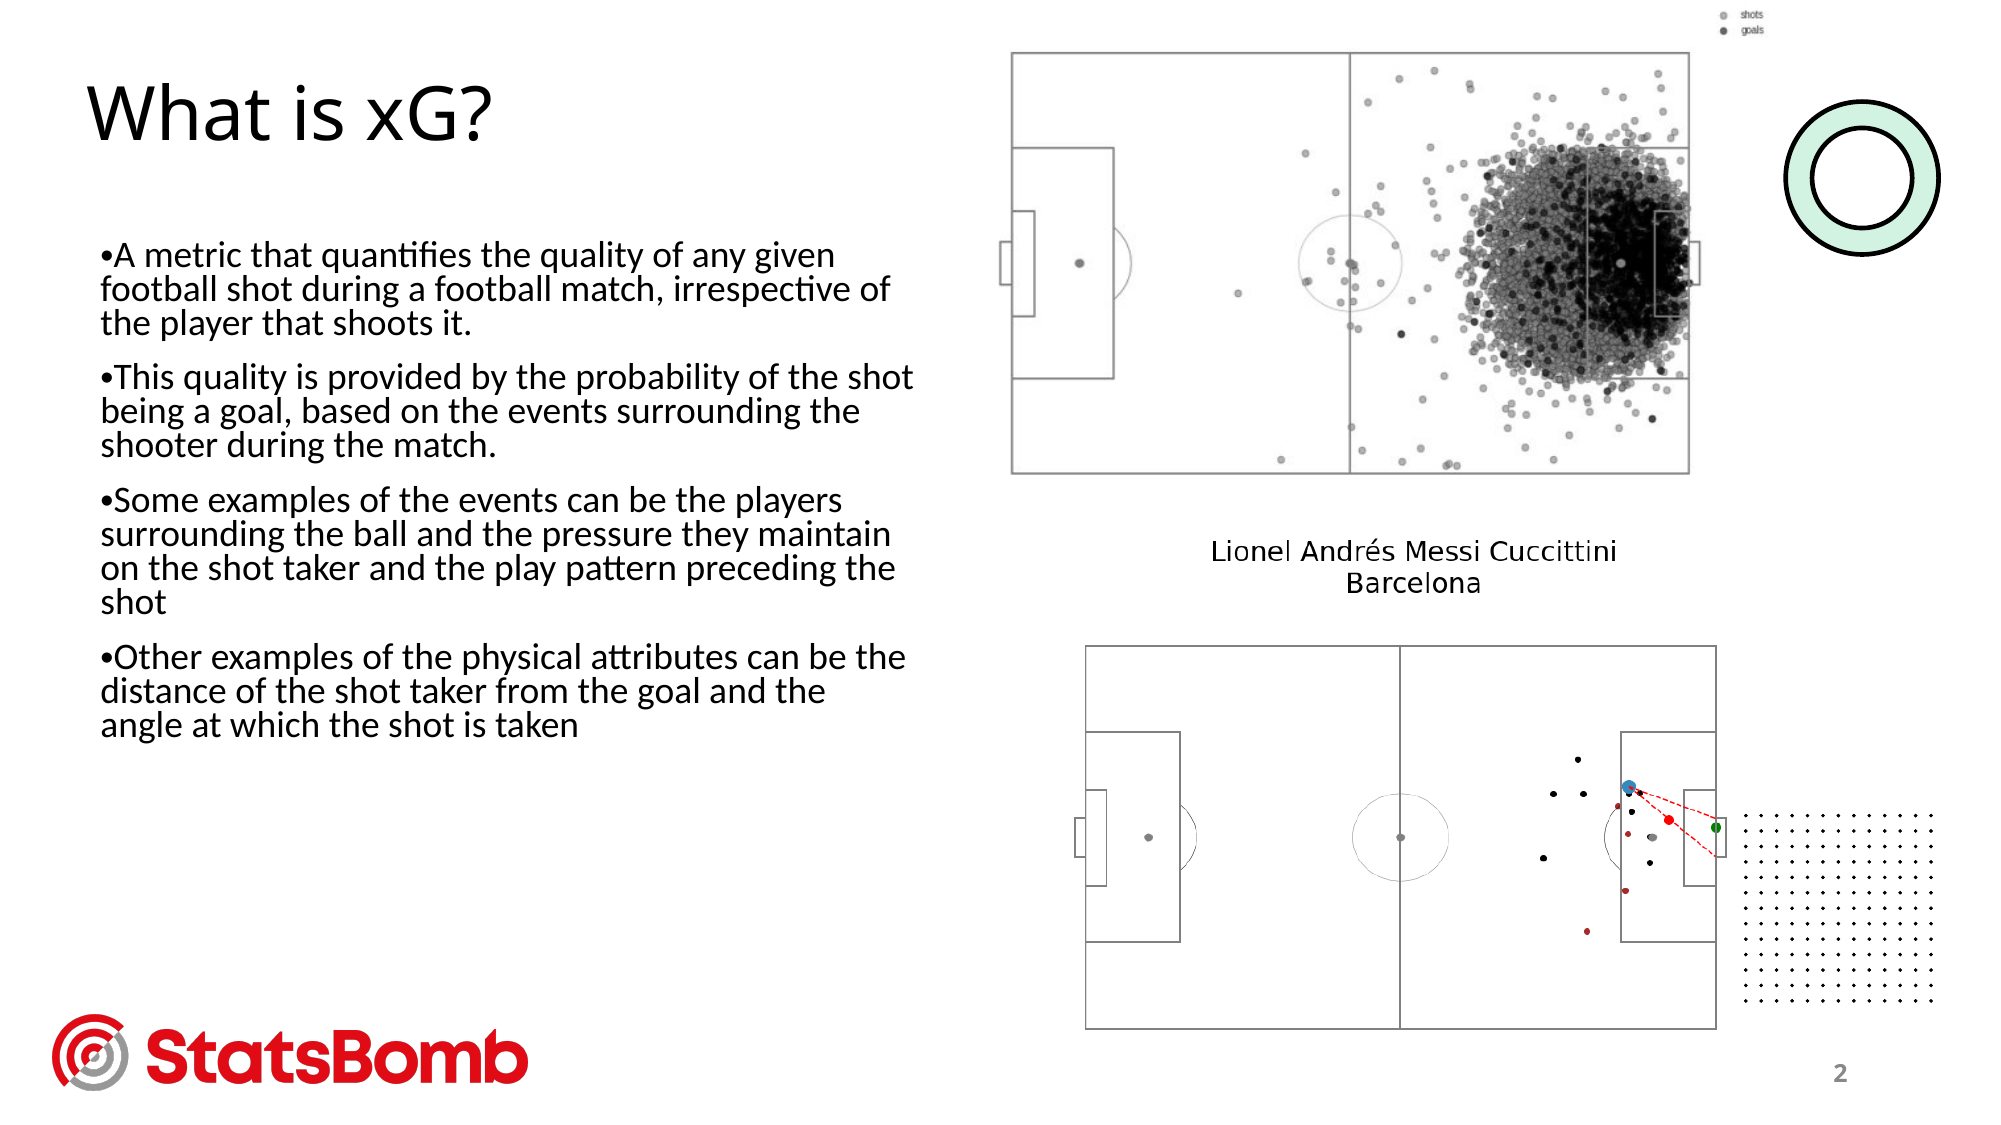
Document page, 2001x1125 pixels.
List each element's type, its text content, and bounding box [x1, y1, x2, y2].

picture [1025, 533, 1800, 1060]
title What is xG? [71, 50, 529, 167]
picture [52, 1013, 529, 1091]
picture [920, 0, 1777, 492]
list A metric that quantifies the quality of any given football shot during a football match, irrespective of the player that shoots it. This quality is provided by the probability of the shot being a goal, based on the events surrounding the shooter during the match. Some examples of the events can be the players surrounding the ball and the pressure they maintain on the shot taker and the play pattern preceding the shot Other examples of the physical attributes can be the distance of the shot taker from the goal and the angle at which the shot is taken [85, 232, 942, 886]
slide_number ‹#› [1412, 1042, 1863, 1103]
